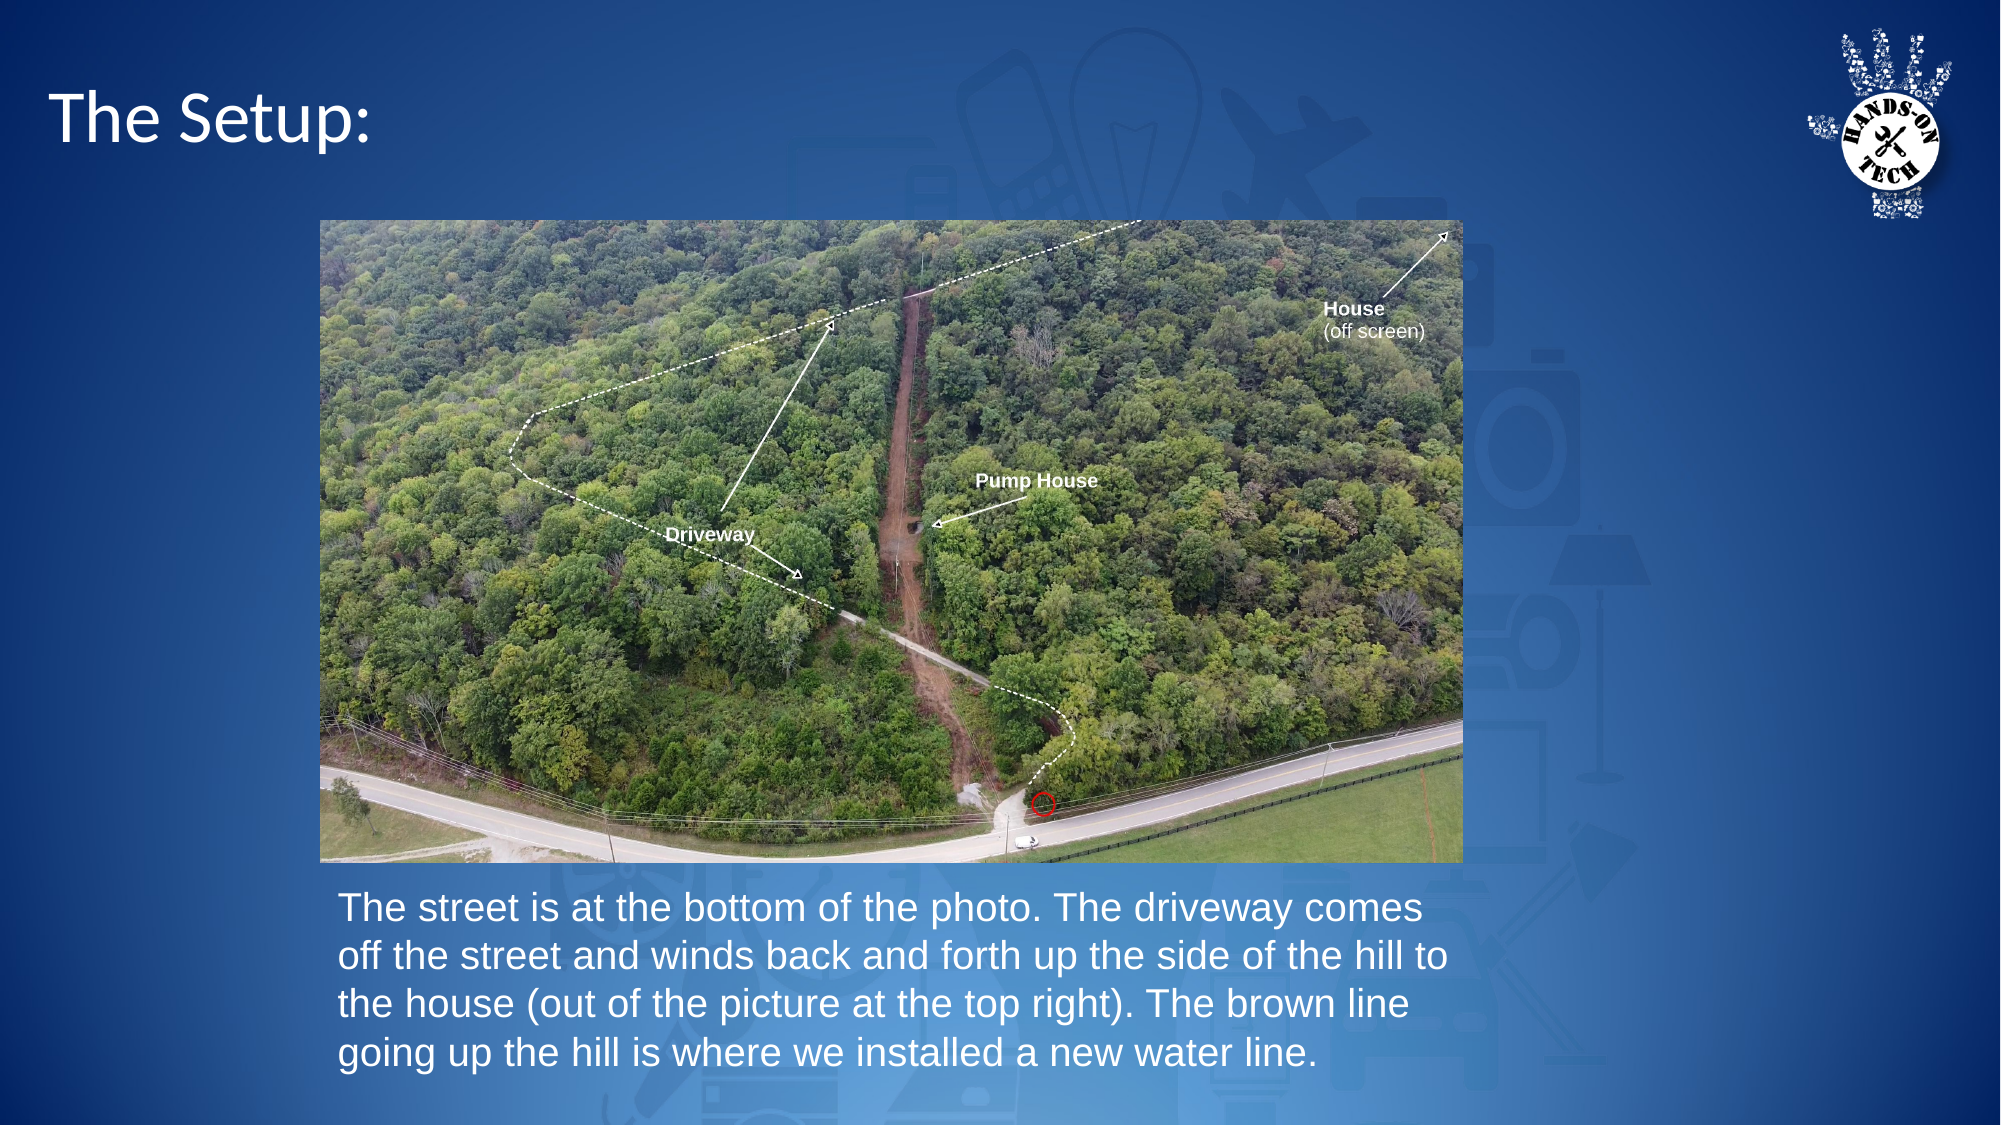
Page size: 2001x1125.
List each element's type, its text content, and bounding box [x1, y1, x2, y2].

text_box The Setup: [33, 3, 1674, 222]
list The street is at the bottom of the photo. The driveway comes off the street and winds back and forth up the side of the hill to the house (out of the picture at the top right). The brown line going up the hill is where we installed a new water line. [337, 881, 1463, 1107]
picture [0, 0, 2001, 1125]
